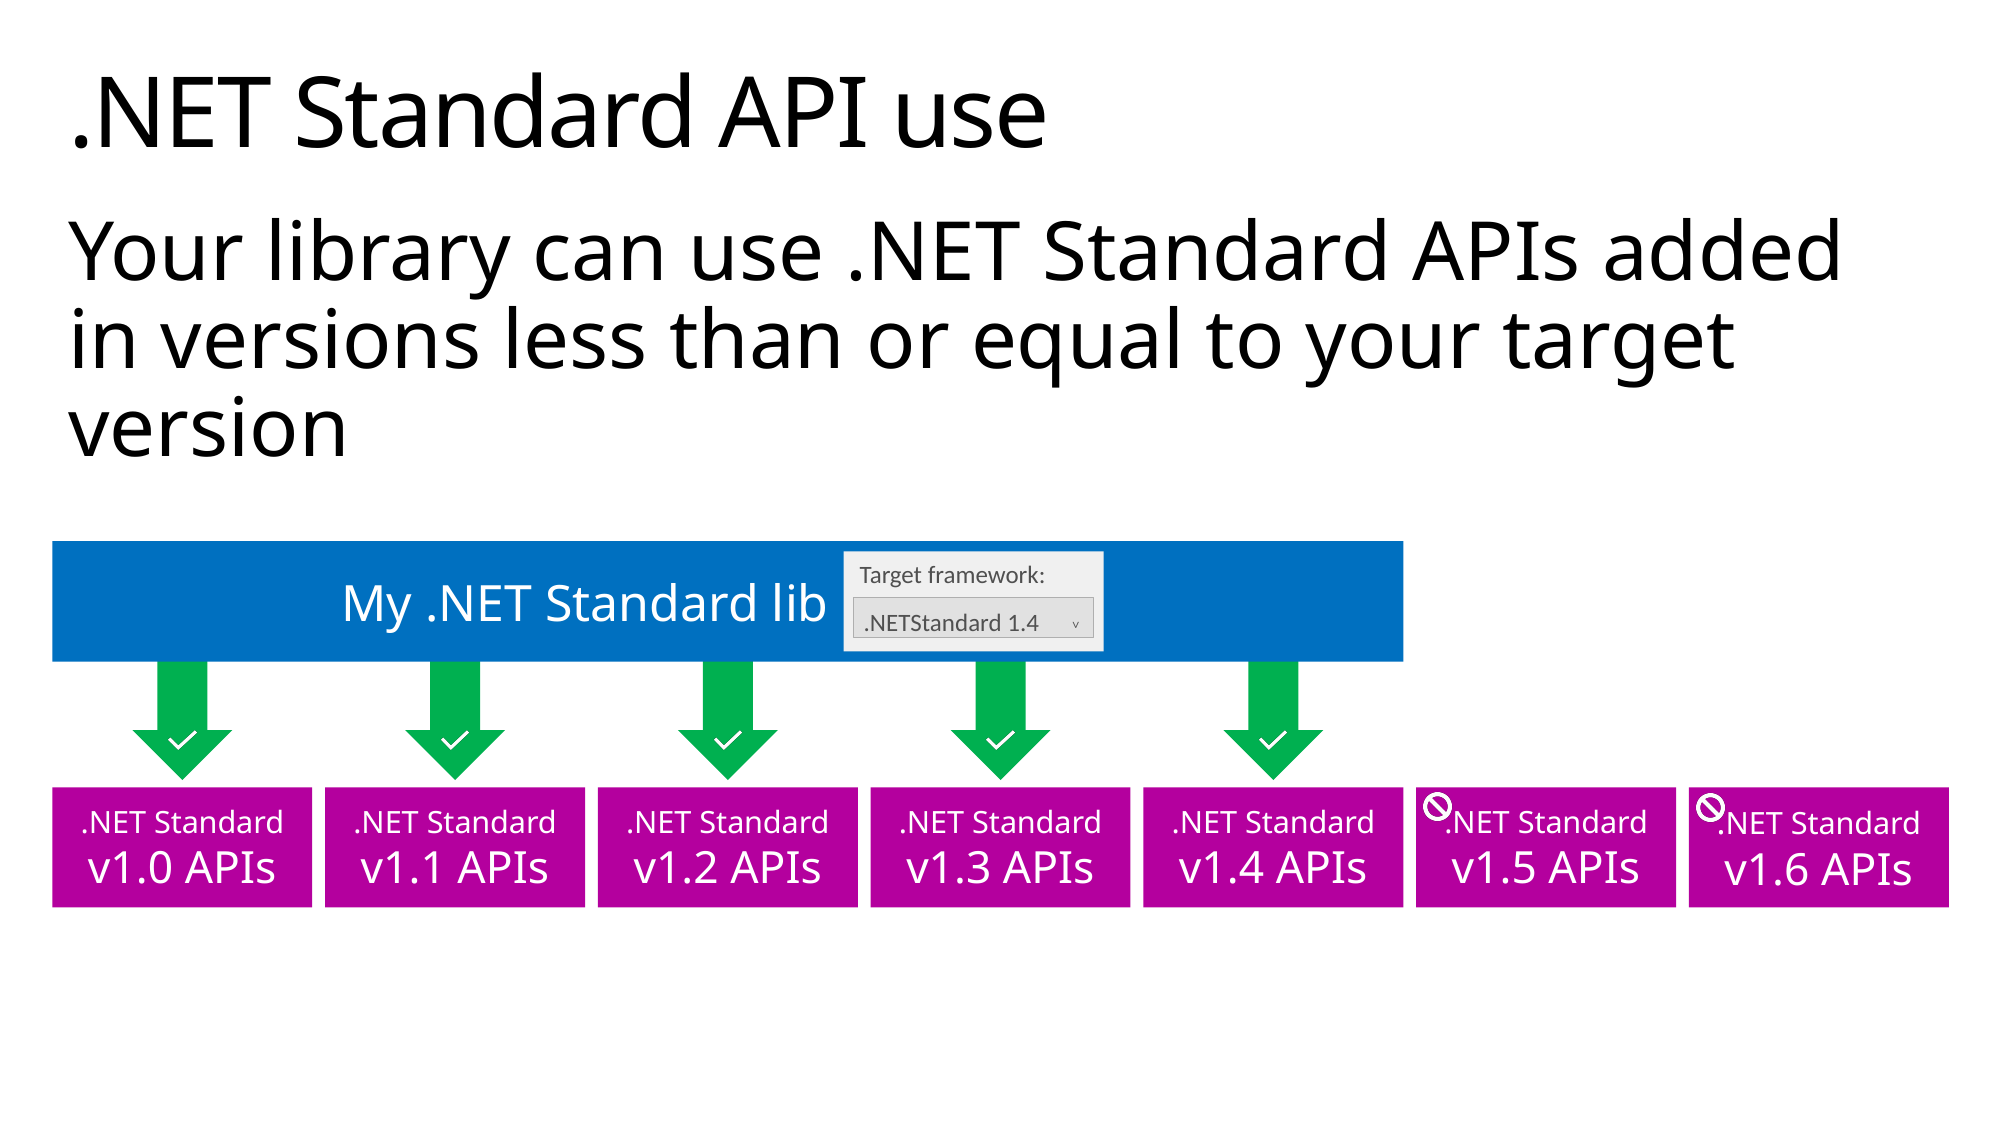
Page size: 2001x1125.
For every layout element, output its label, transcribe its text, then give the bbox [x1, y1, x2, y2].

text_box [404, 659, 506, 781]
text_box .NET Standard v1.6 APIs [1688, 787, 1950, 908]
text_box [1223, 659, 1324, 781]
picture [1691, 788, 1729, 826]
picture [1418, 788, 1456, 825]
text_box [843, 551, 1104, 652]
text_box .NET Standard v1.0 APIs [51, 787, 313, 908]
text_box .NET Standard v1.2 APIs [597, 787, 859, 908]
text_box .NET Standard v1.1 APIs [324, 787, 586, 908]
title .NET Standard API use [44, 47, 1957, 196]
text_box My .NET Standard lib [51, 540, 1404, 662]
list Your library can use .NET Standard APIs added in versions less than or equal to your target version [44, 195, 1956, 404]
text_box .NET Standard v1.5 APIs [1415, 787, 1677, 908]
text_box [132, 659, 233, 781]
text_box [677, 659, 779, 781]
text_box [950, 659, 1051, 781]
text_box .NET Standard v1.4 APIs [1142, 787, 1404, 908]
text_box .NET Standard v1.3 APIs [870, 787, 1131, 908]
